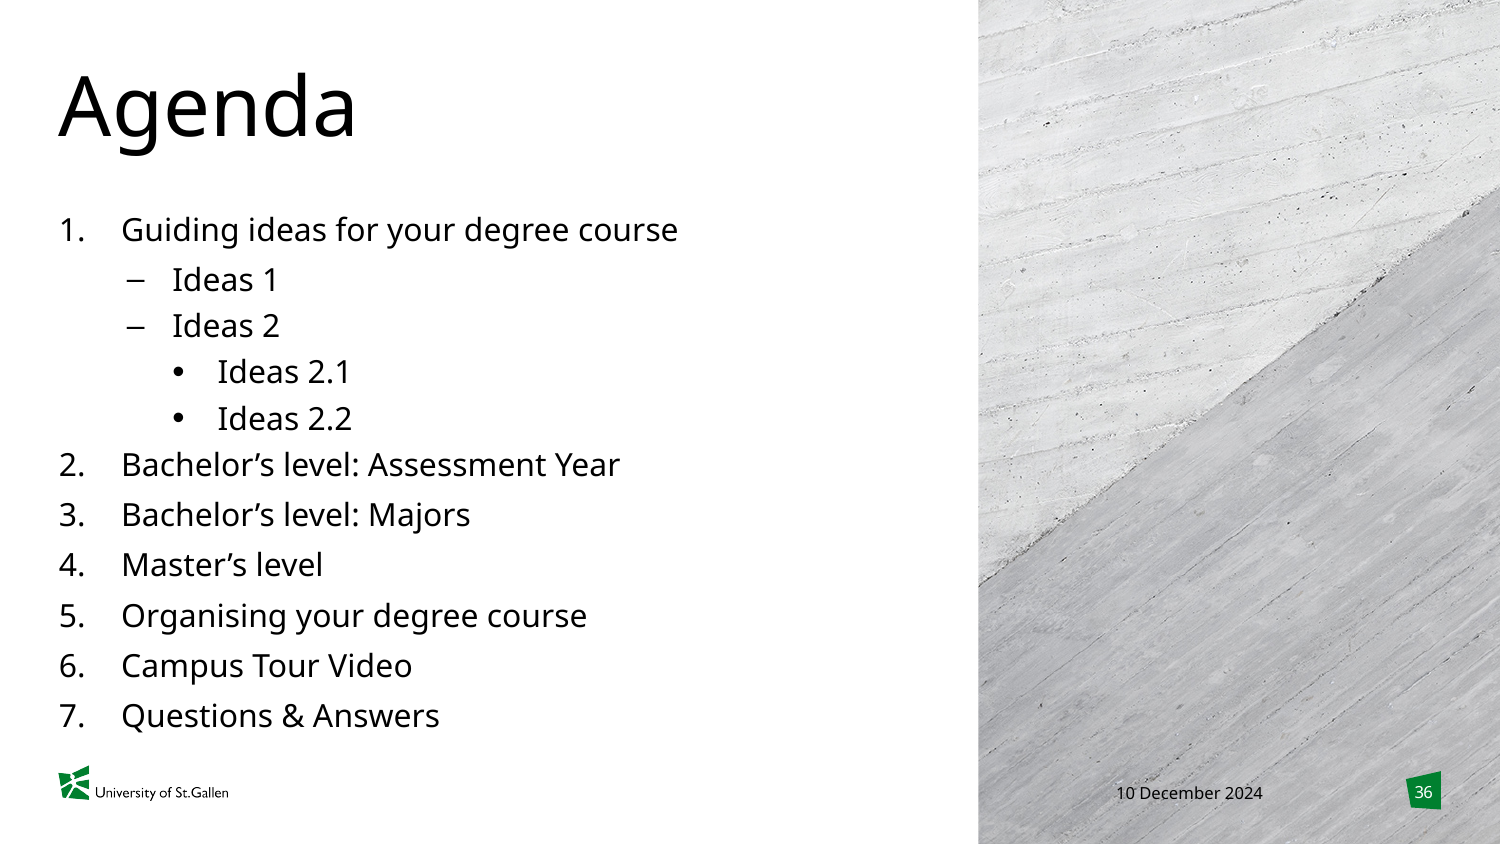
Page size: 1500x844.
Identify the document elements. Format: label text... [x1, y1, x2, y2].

slide_number 36 [1406, 782, 1442, 827]
picture [58, 765, 228, 801]
picture [978, 0, 1500, 844]
title Agenda [58, 61, 956, 173]
list Guiding ideas for your degree course Ideas 1 Ideas 2 Ideas 2.1 Ideas 2.2 Bachelor’s level: Assessment Year Bachelor’s level: Majors Master’s level Organising your degree course Campus Tour Video Questions & Answers [58, 209, 880, 735]
